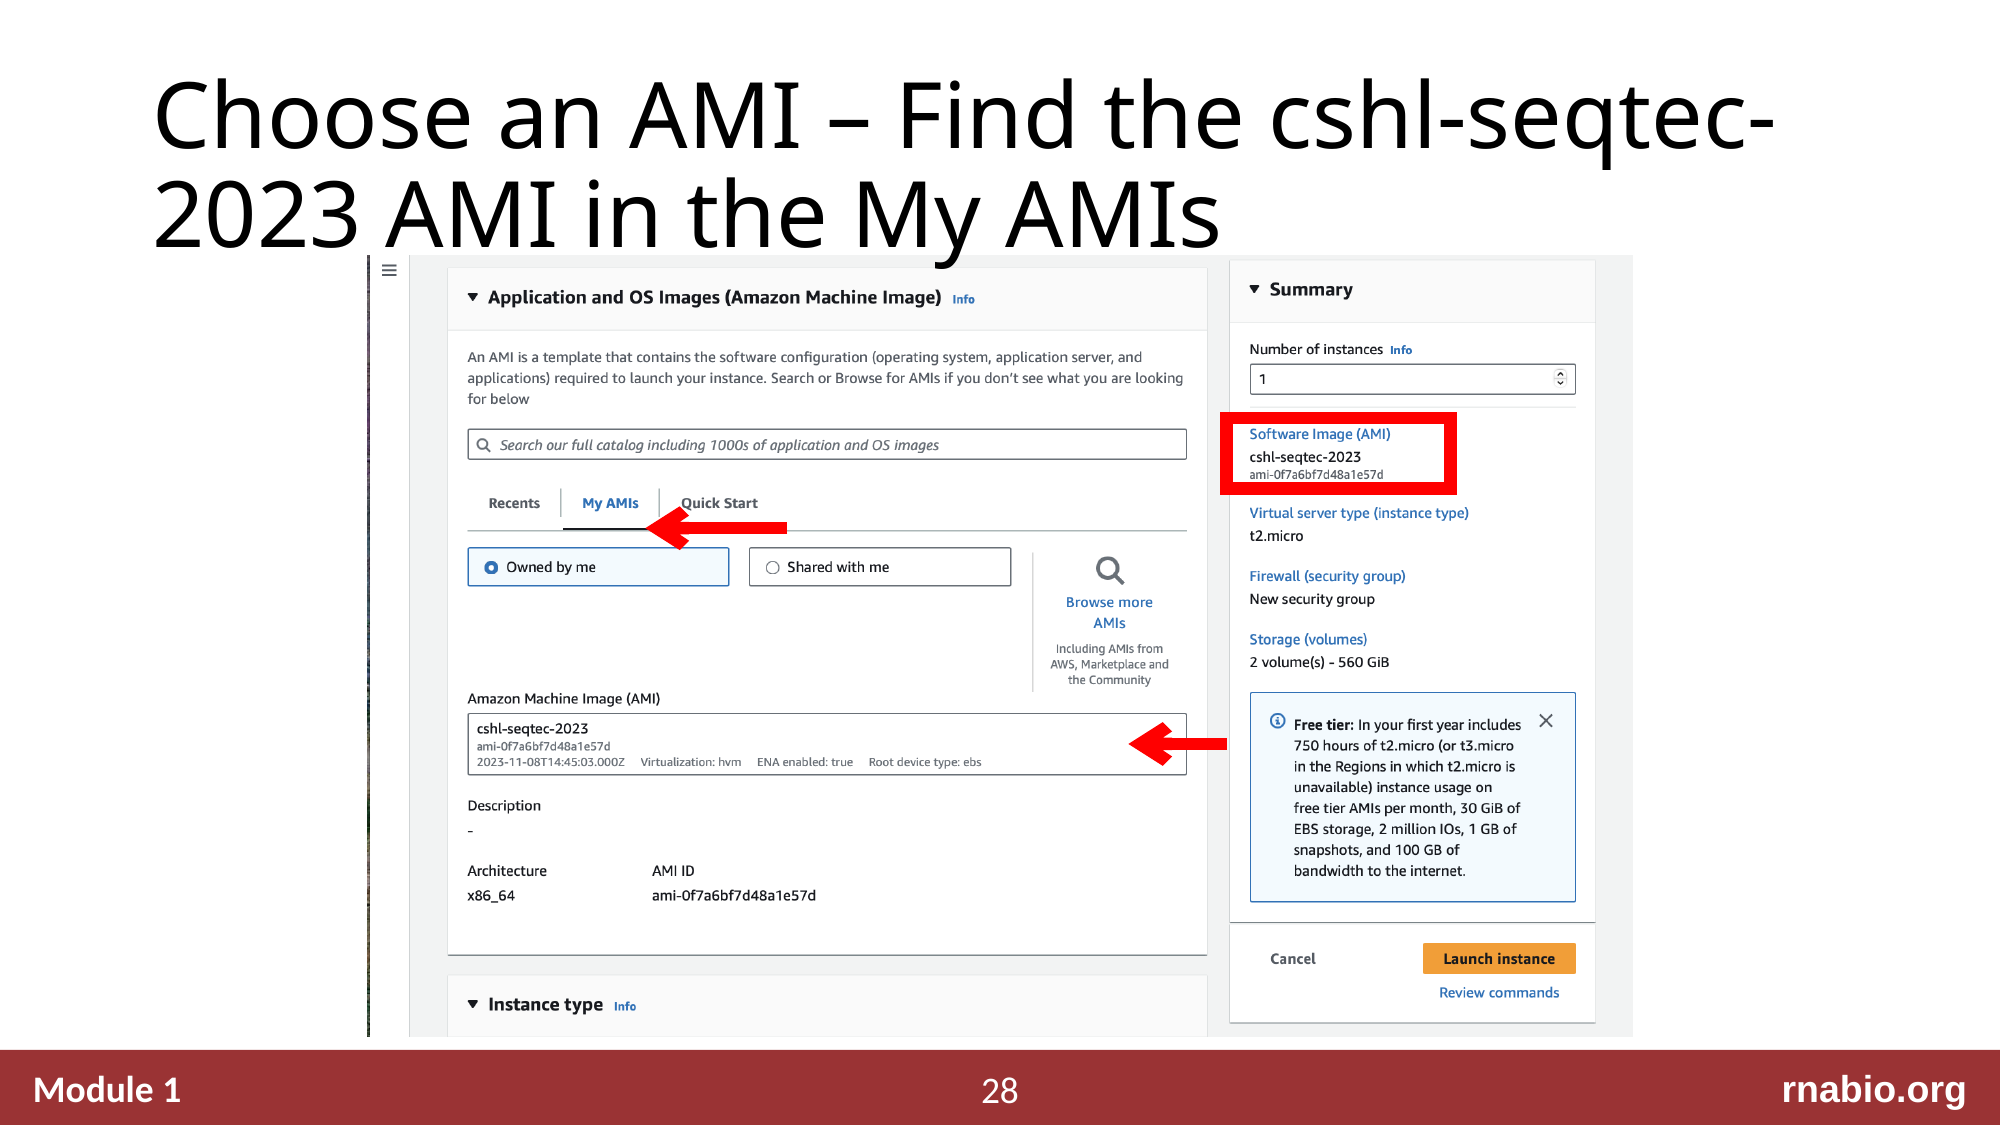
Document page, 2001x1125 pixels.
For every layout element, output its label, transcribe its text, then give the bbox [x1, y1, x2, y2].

title Choose an AMI – Find the cshl-seqtec-2023 AMI in the My AMIs [137, 59, 1863, 278]
picture [367, 255, 1633, 1037]
